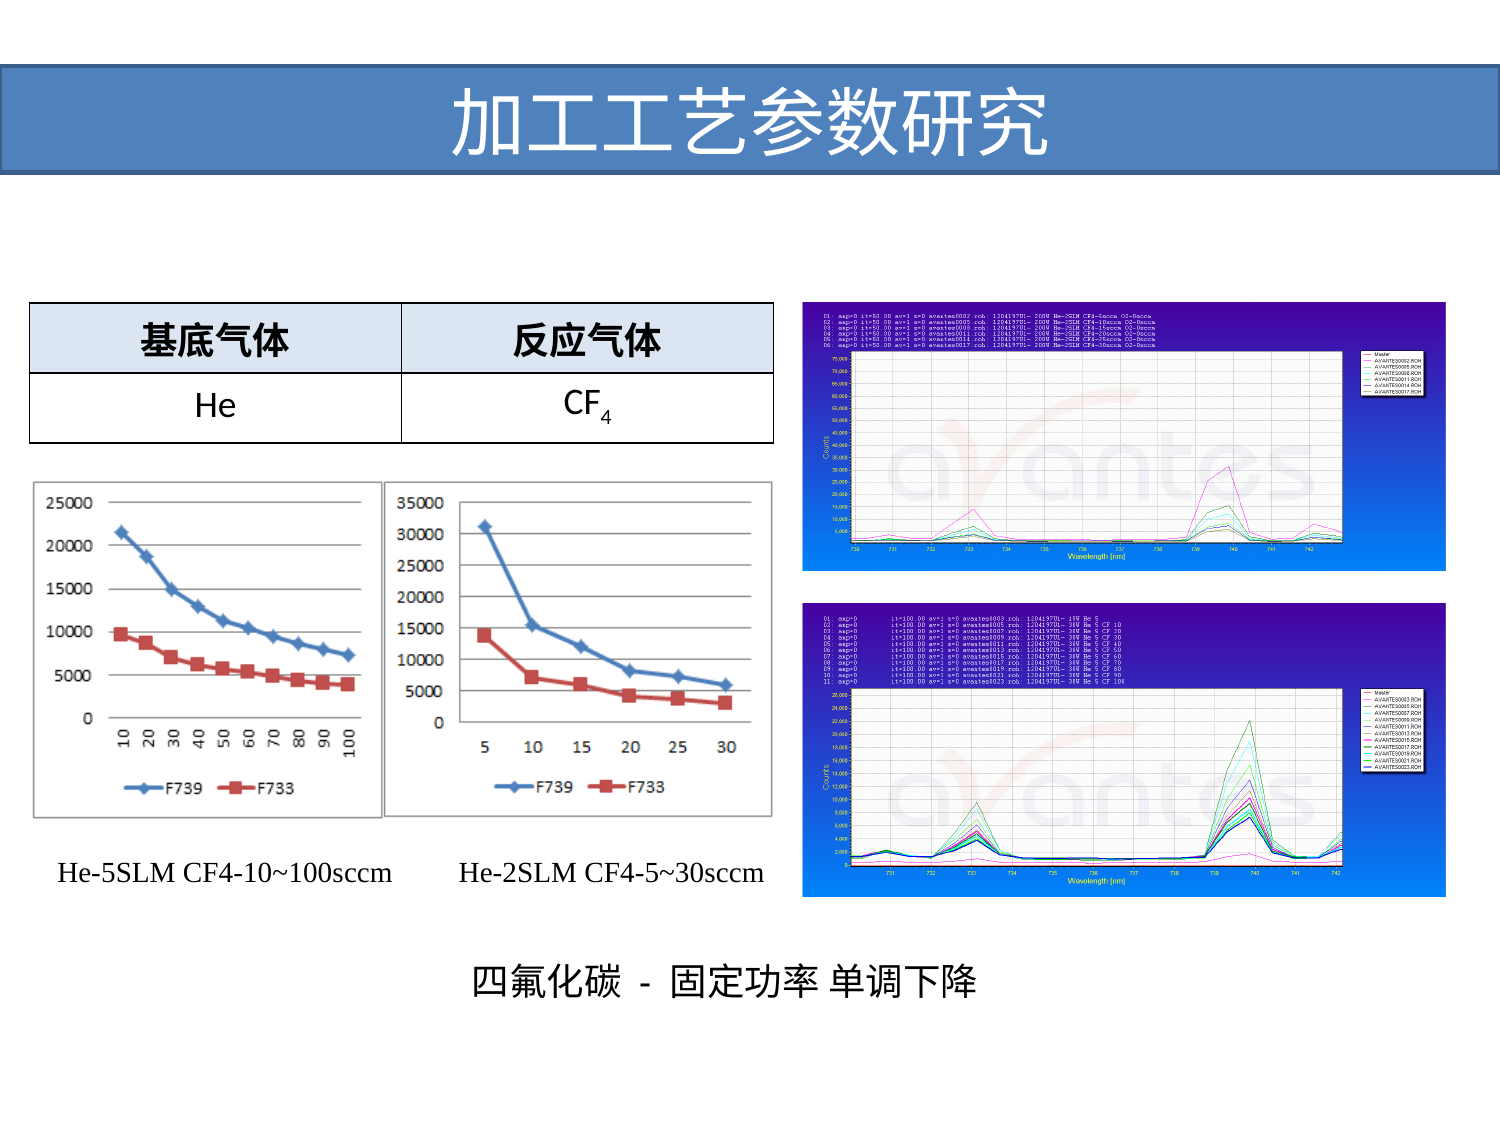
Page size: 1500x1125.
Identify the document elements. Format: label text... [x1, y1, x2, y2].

table_header 反应气体 [402, 304, 773, 372]
picture [29, 476, 774, 820]
text_box He-2SLM CF4-5~30sccm [444, 845, 781, 896]
text_box 四氟化碳 - 固定功率 单调下降 [456, 950, 994, 1010]
table_cell CF4 [402, 374, 773, 442]
text_box He-5SLM CF4-10~100sccm [42, 845, 408, 896]
table_header 基底气体 [30, 304, 401, 372]
picture [801, 302, 1446, 571]
table_cell He [30, 374, 401, 442]
picture [801, 602, 1446, 897]
title 加工工艺参数研究 [75, 67, 1425, 256]
